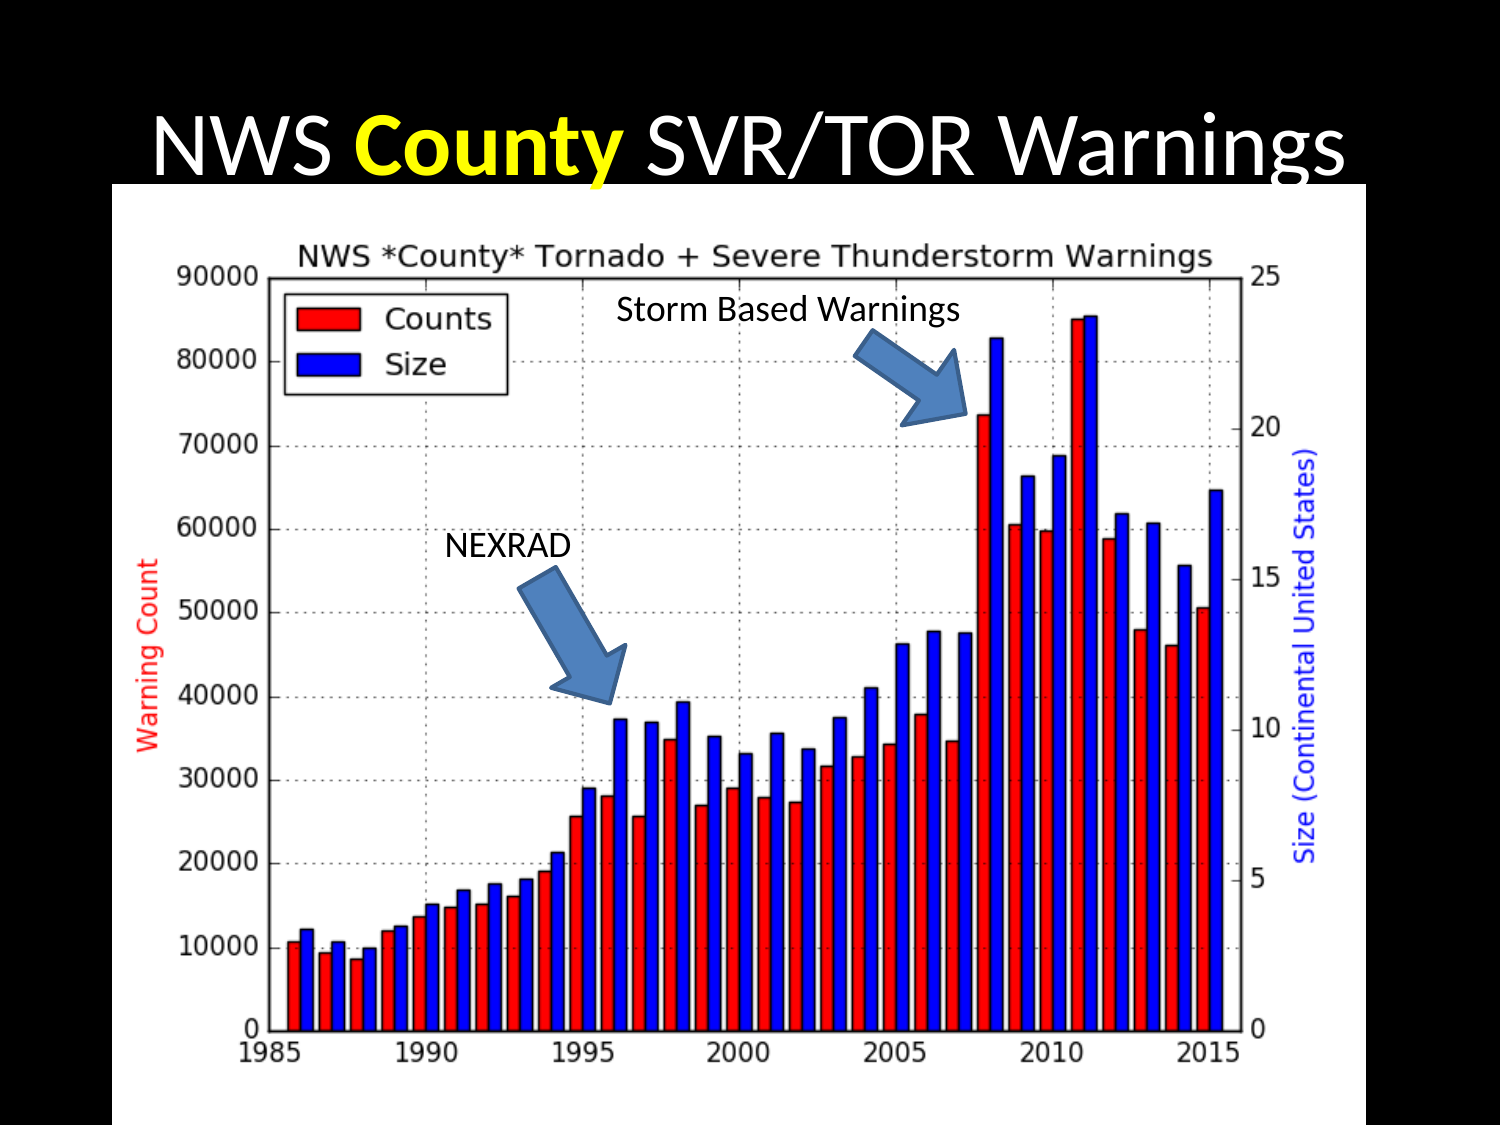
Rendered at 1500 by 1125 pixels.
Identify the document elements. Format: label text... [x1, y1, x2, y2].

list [112, 184, 1367, 1125]
title NWS County SVR/TOR Warnings [75, 45, 1425, 233]
